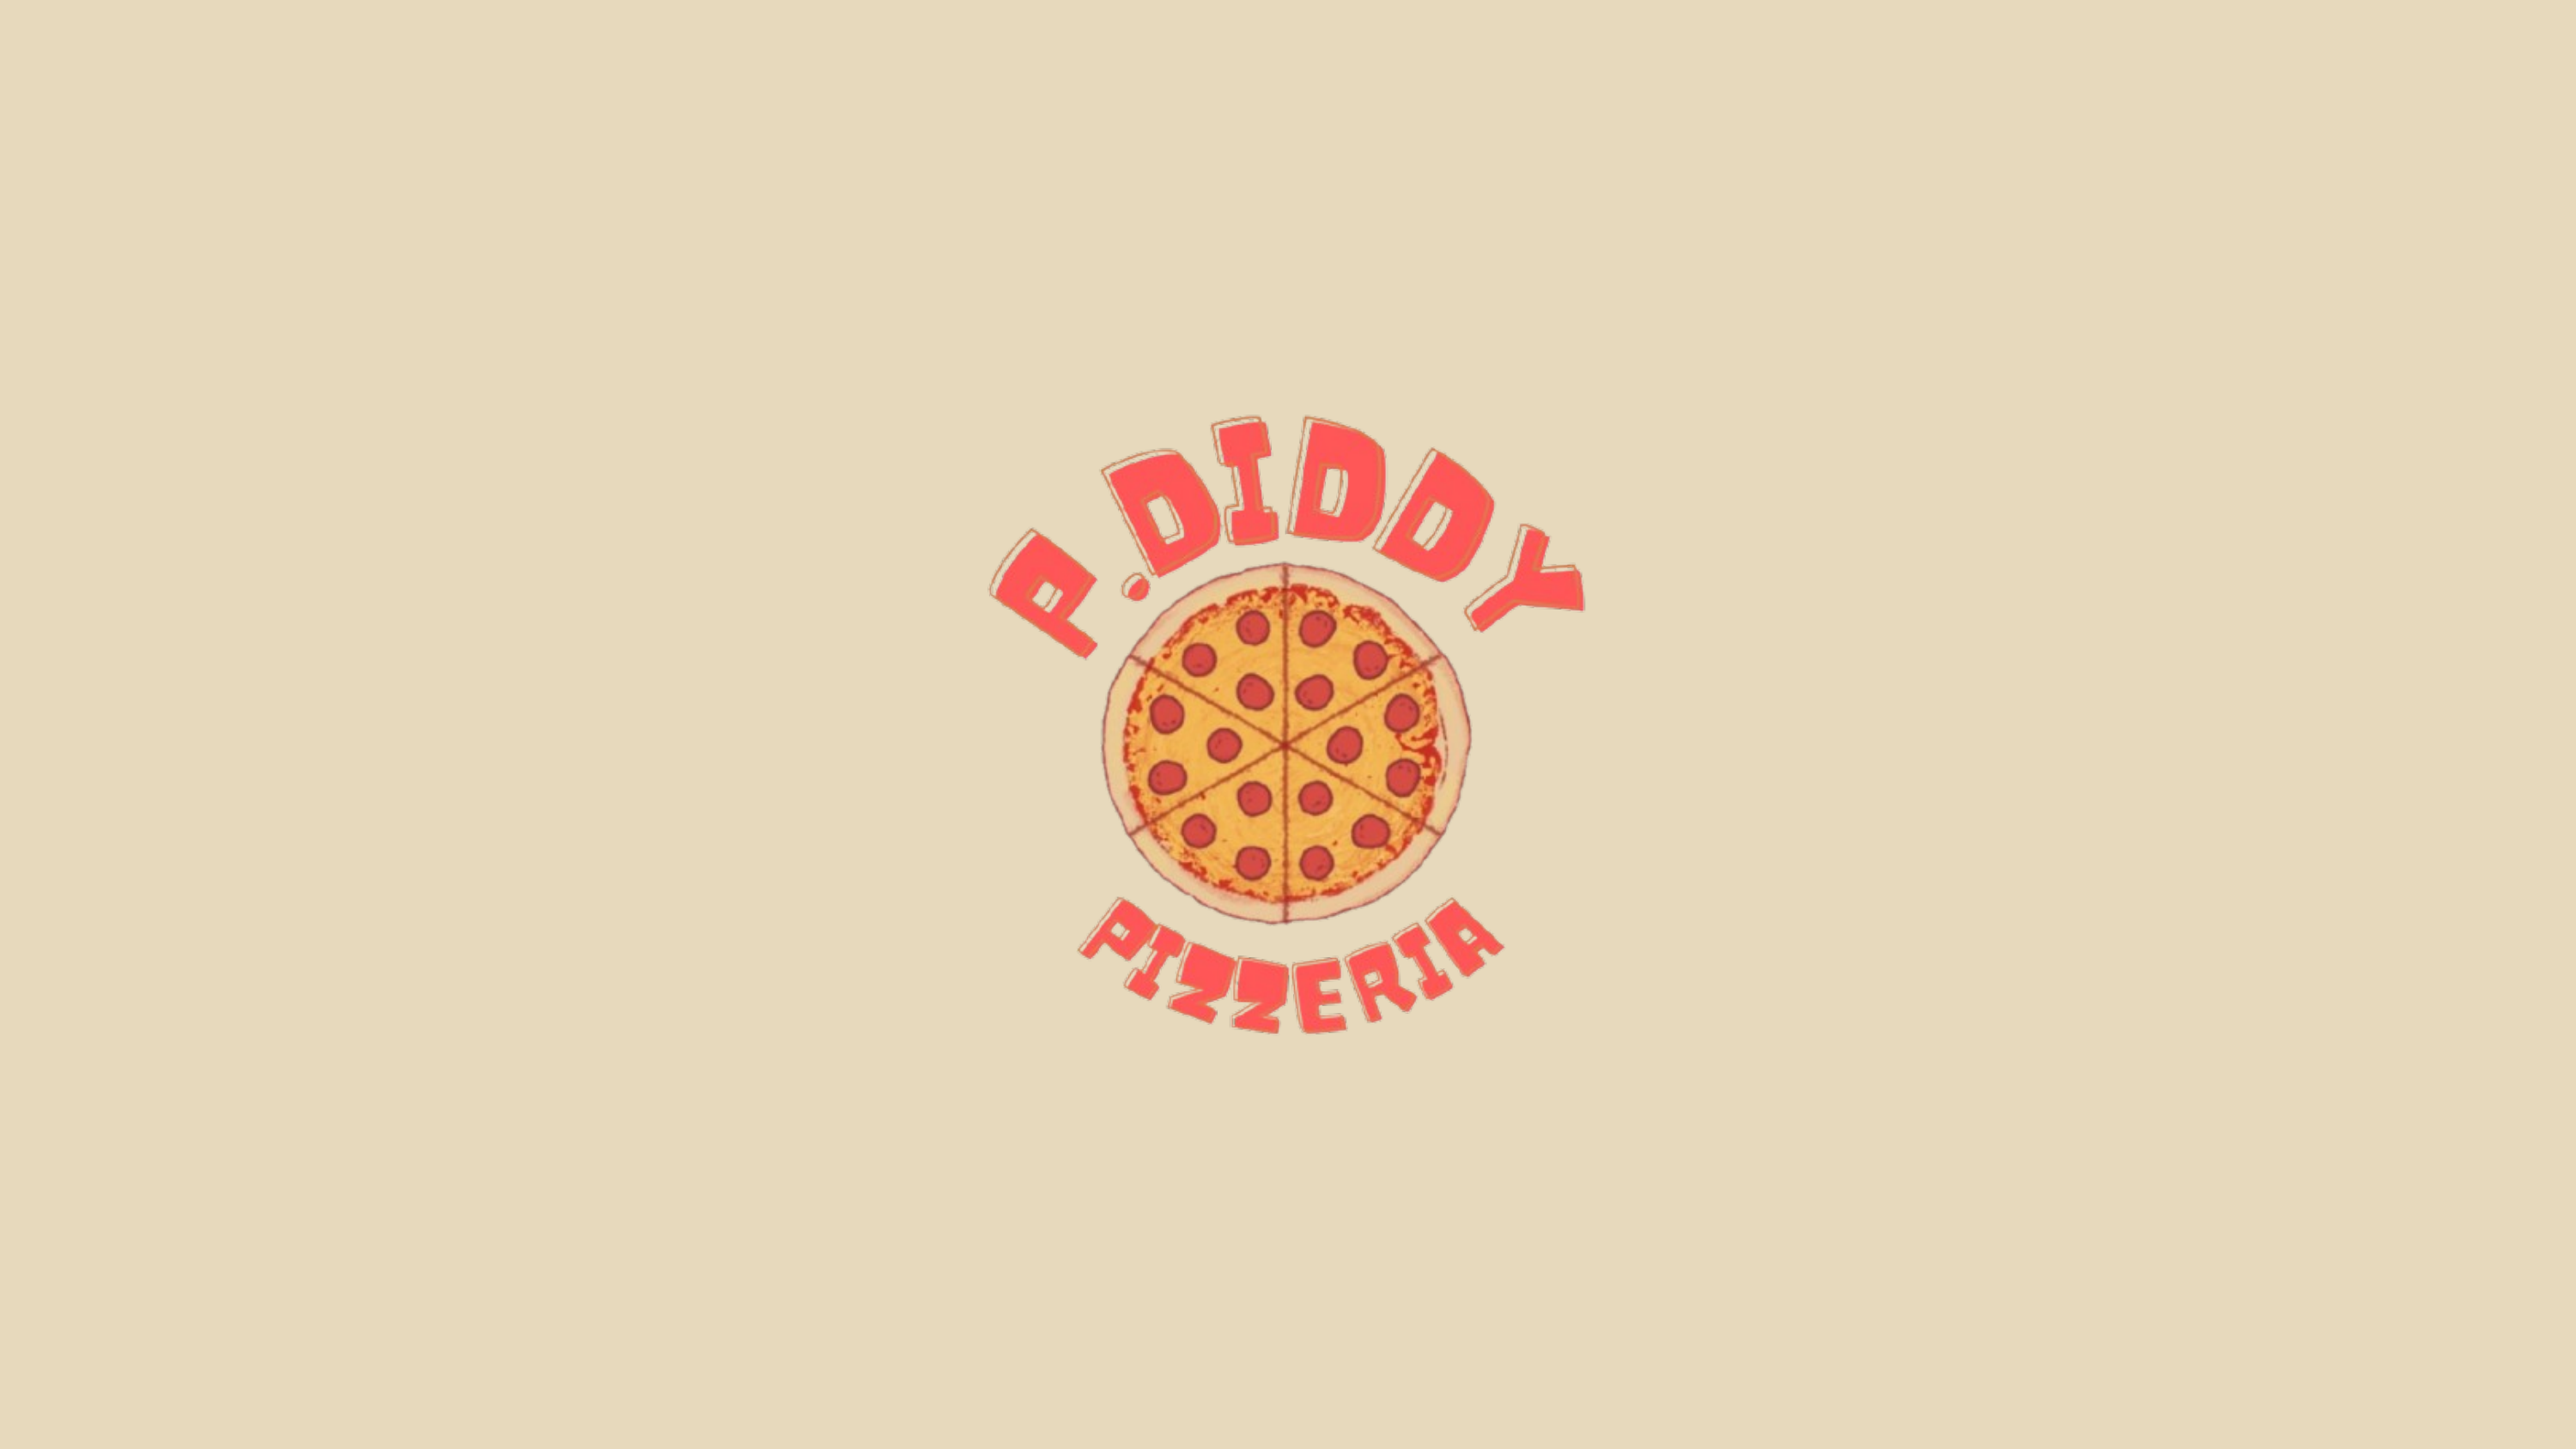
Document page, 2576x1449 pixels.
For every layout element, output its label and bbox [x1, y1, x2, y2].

text_box [890, 326, 1686, 1122]
